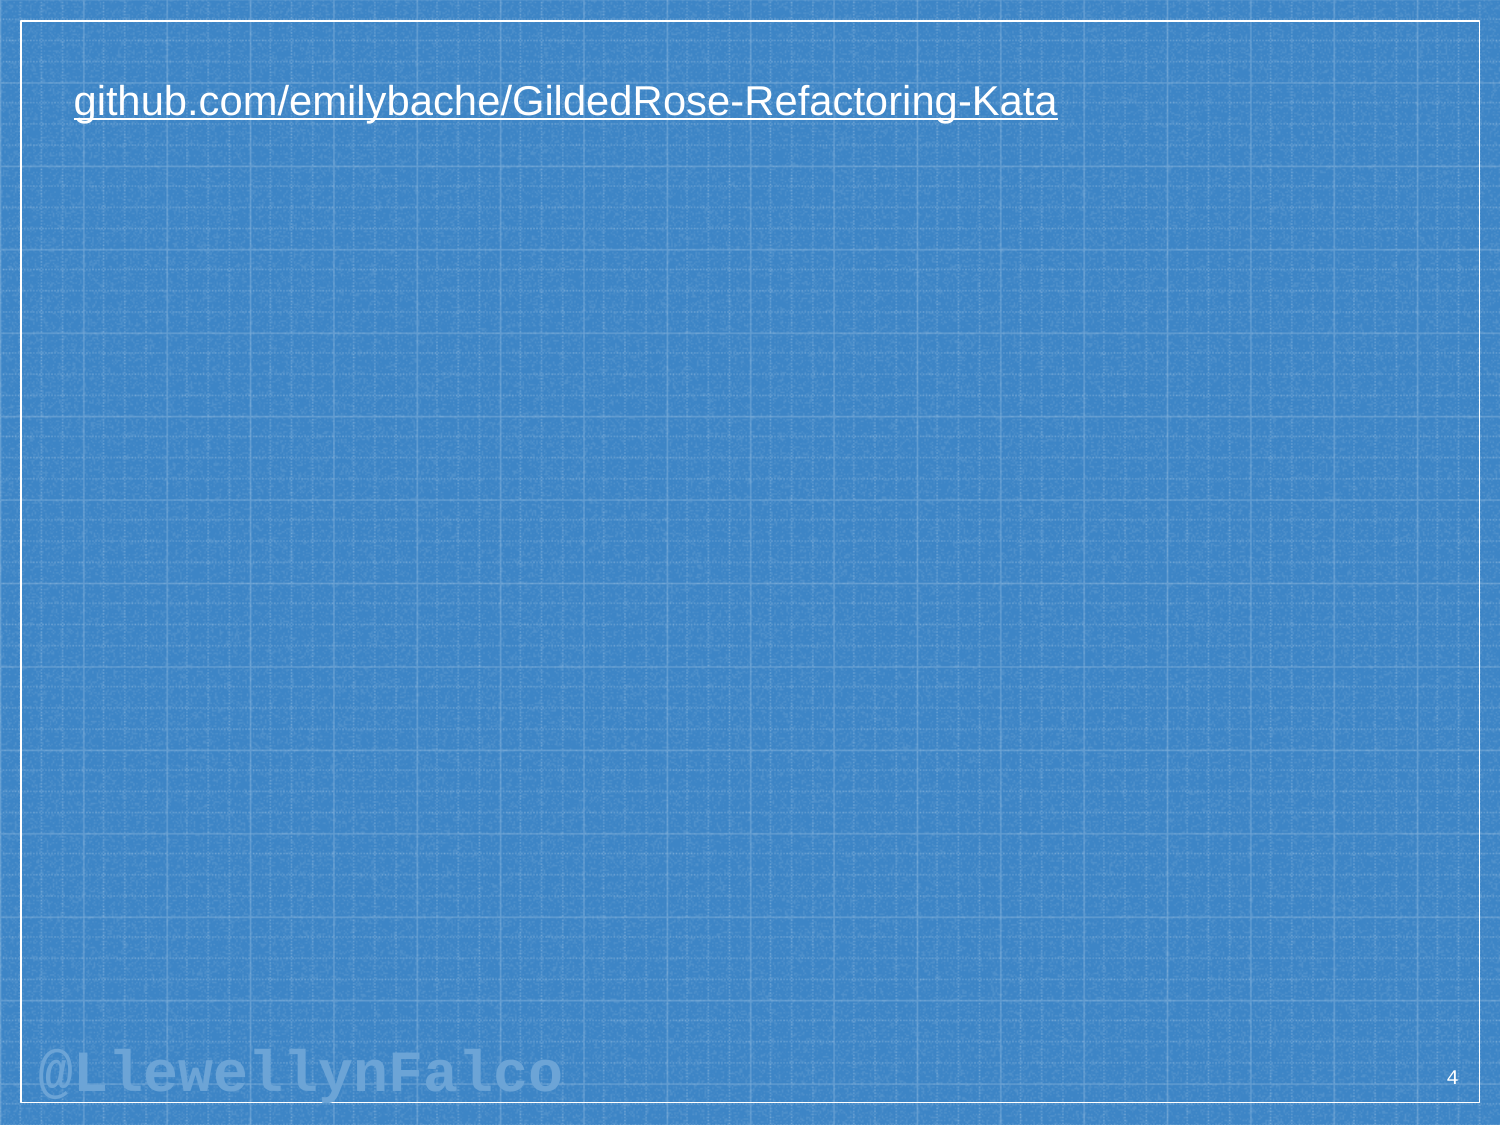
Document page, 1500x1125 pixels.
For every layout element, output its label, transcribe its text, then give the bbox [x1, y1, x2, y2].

text_box github.com/emilybache/GildedRose-Refactoring-Kata [58, 66, 1081, 132]
picture [0, 0, 1500, 1125]
slide_number 4 [1398, 1048, 1474, 1113]
